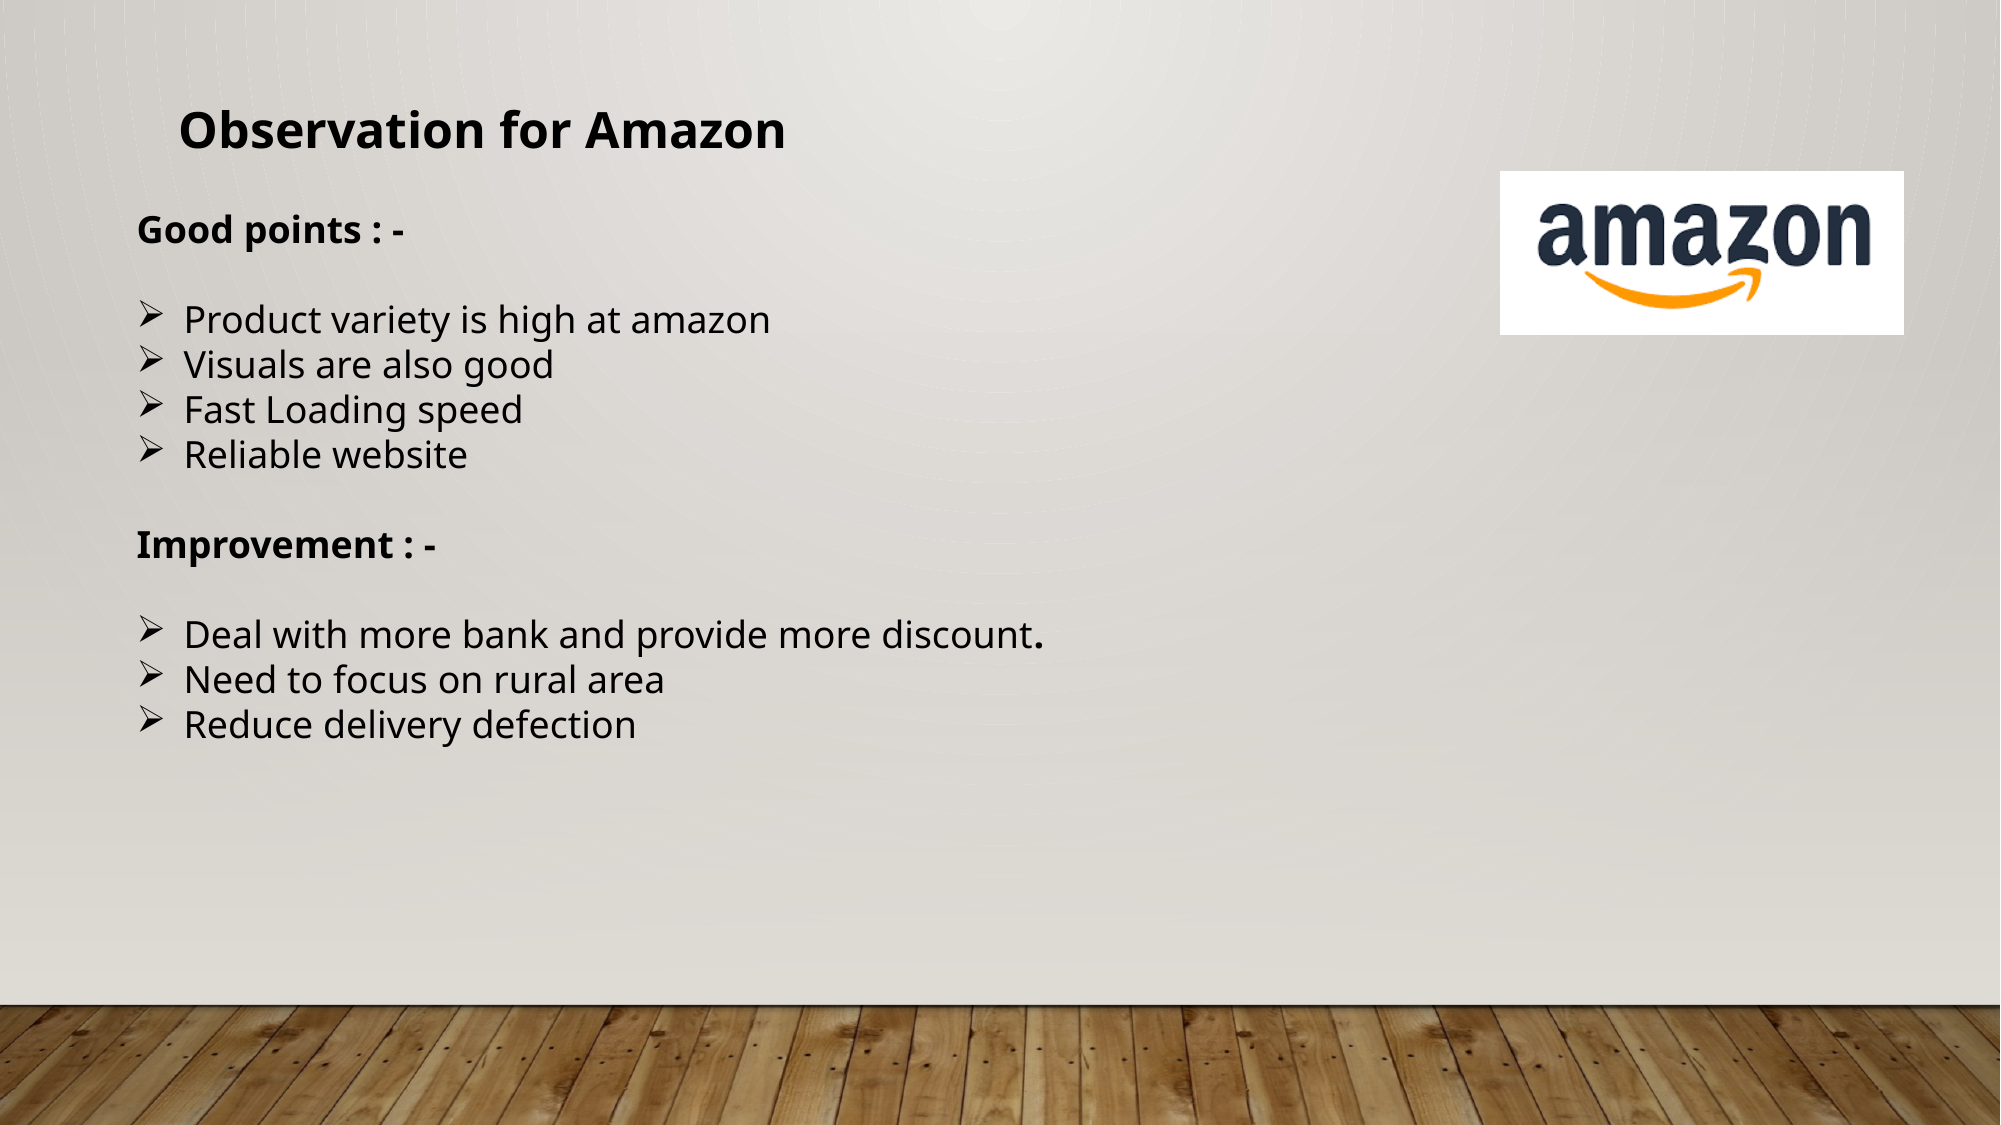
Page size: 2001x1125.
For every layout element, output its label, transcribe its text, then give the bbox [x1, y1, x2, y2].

text_box Observation for Amazon [163, 91, 1948, 167]
picture [1500, 171, 1904, 335]
text_box Good points : - Product variety is high at amazon Visuals are also good Fast Loading speed Reliable website Improvement : - Deal with more bank and provide more discount. Need to focus on rural area Reduce delivery defection [121, 199, 1501, 844]
picture [0, 1005, 2000, 1125]
